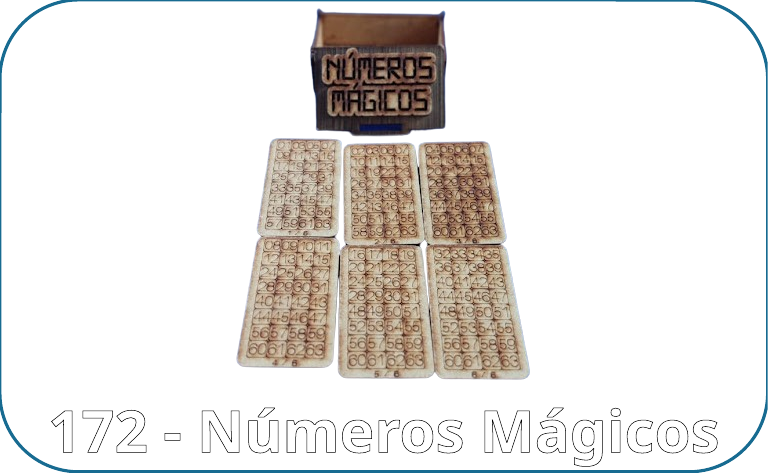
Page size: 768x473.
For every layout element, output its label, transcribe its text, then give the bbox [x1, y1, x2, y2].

text_box 172 - Números Mágicos [0, 386, 768, 472]
picture [230, 0, 538, 387]
